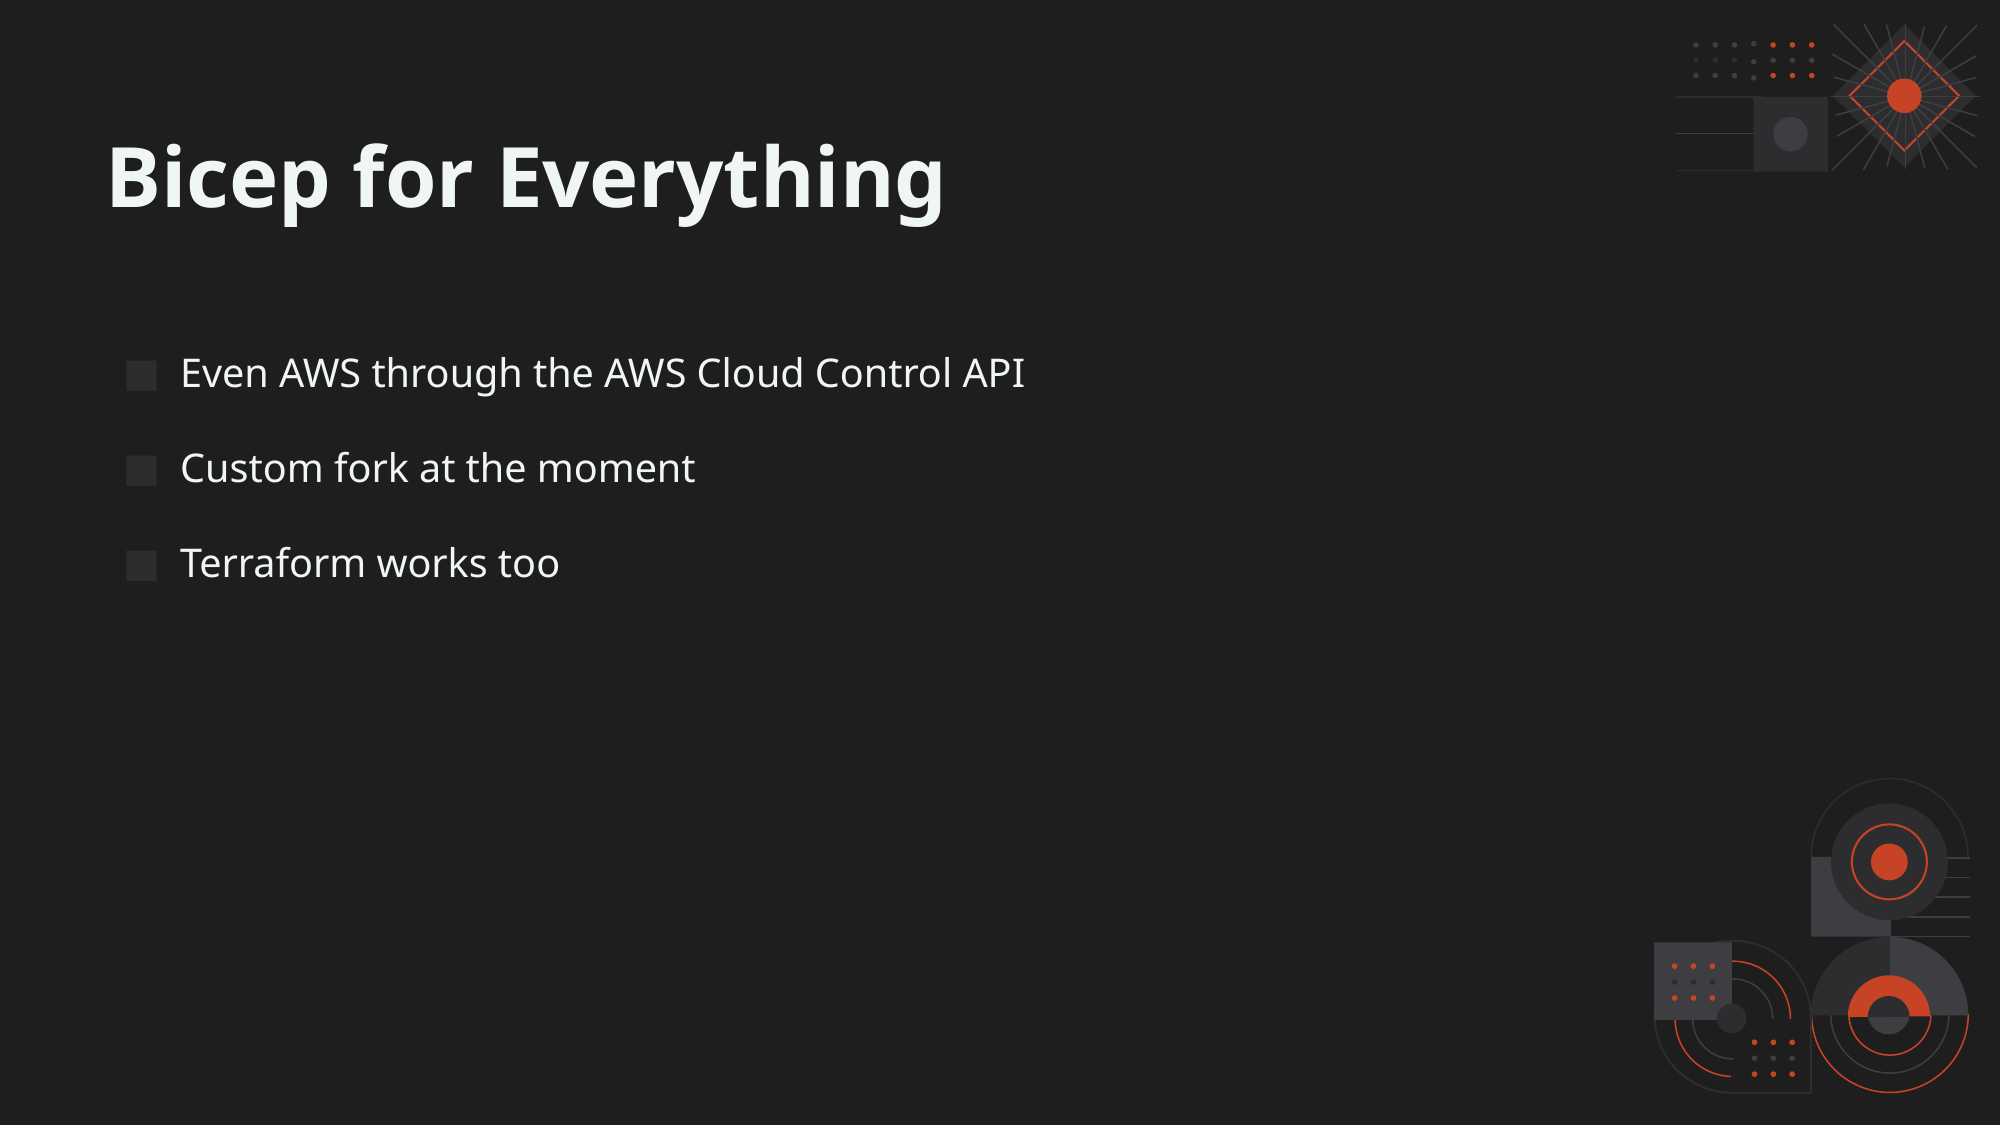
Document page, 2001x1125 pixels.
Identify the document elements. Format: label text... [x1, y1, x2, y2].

title Bicep for Everything [85, 123, 1618, 249]
list Even AWS through the AWS Cloud Control API Custom fork at the moment Terraform works too [85, 280, 1618, 1021]
